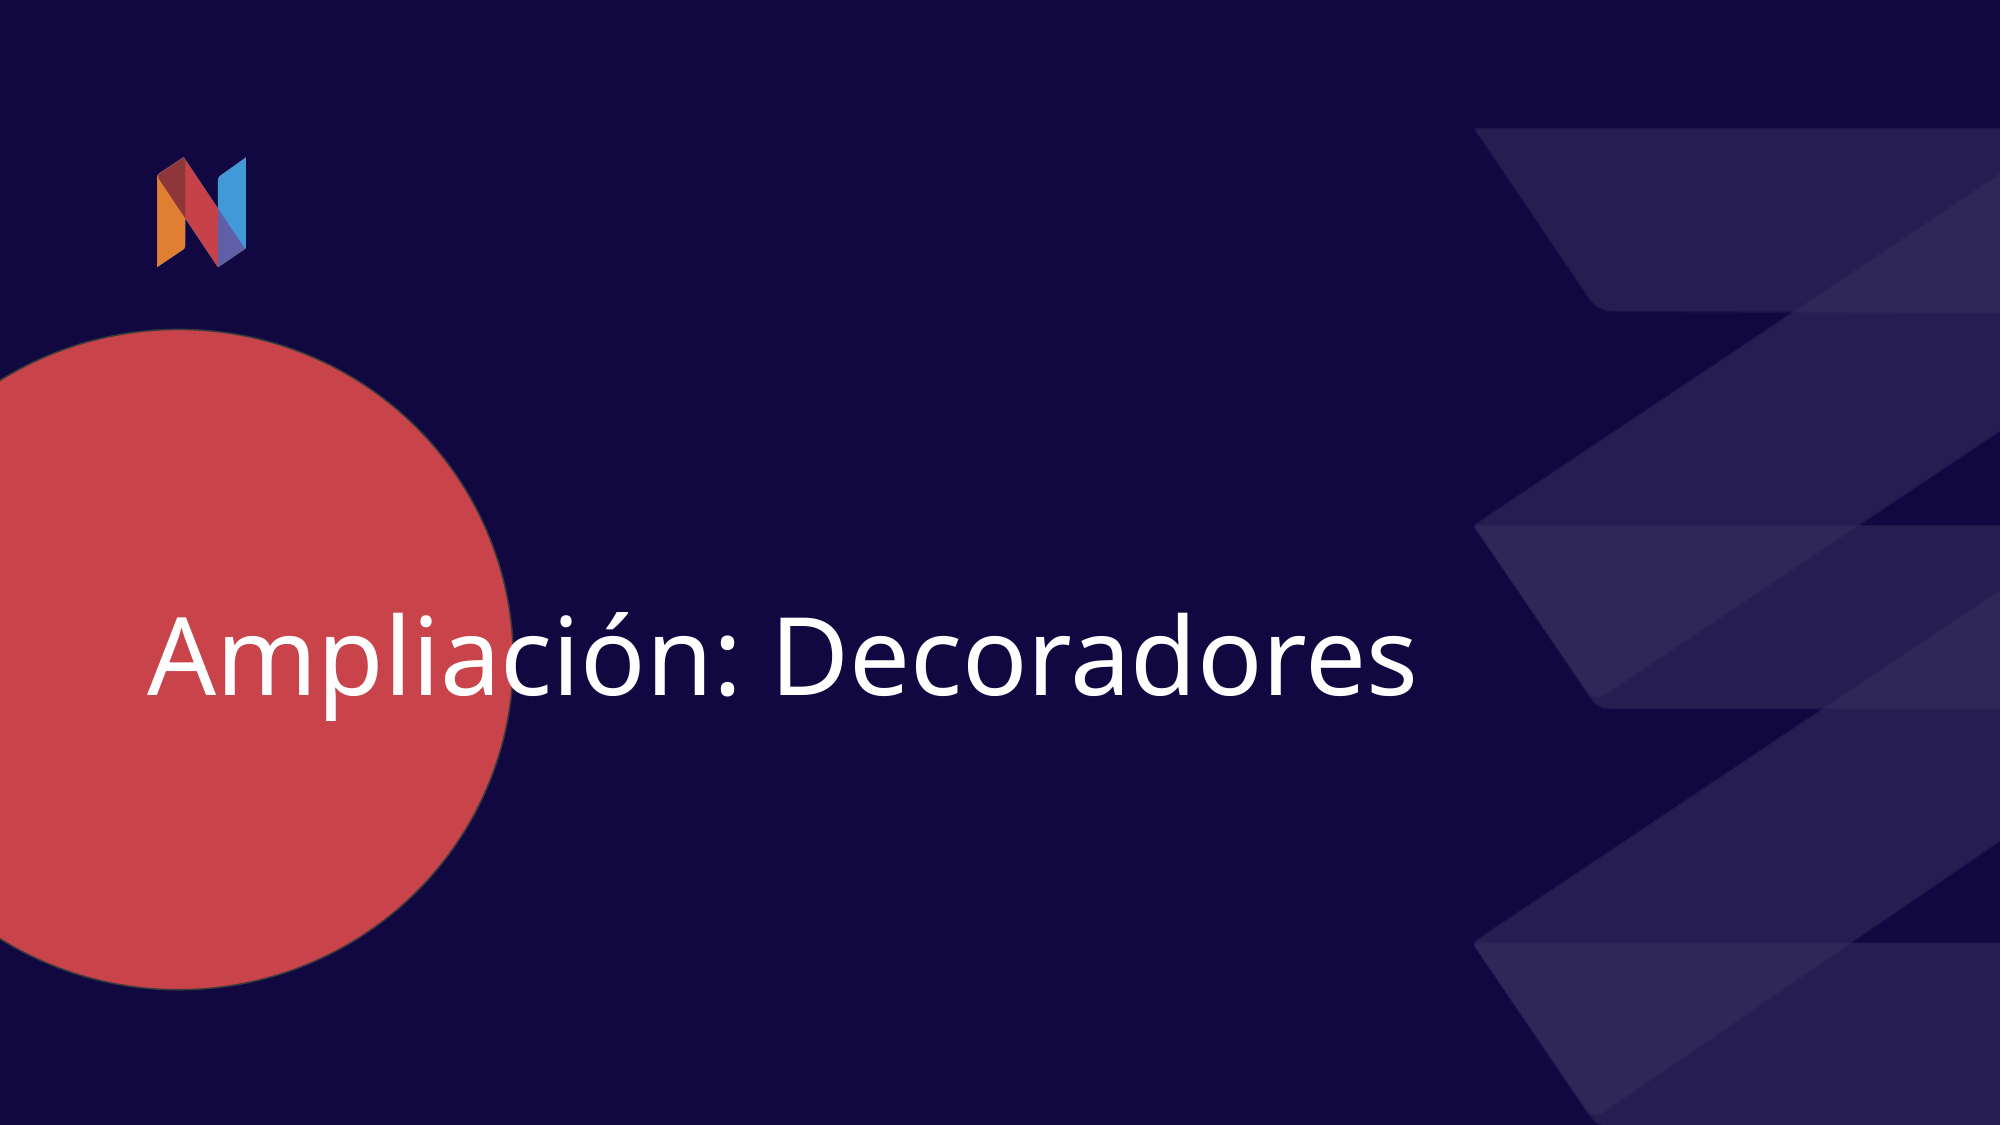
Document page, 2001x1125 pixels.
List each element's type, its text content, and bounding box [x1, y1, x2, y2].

picture [157, 157, 246, 267]
title Ampliación: Decoradores [147, 601, 1438, 790]
